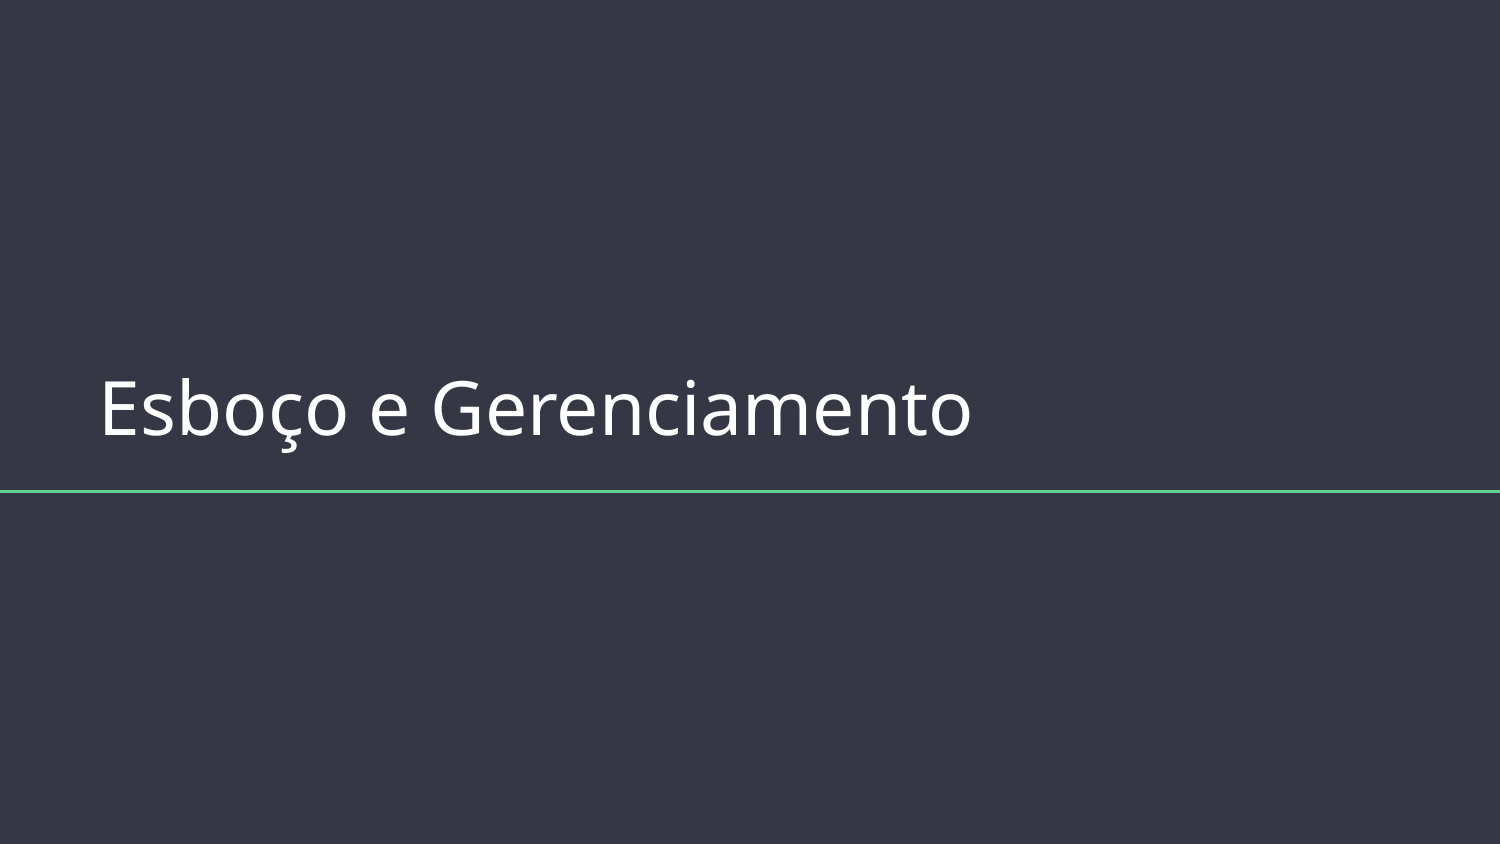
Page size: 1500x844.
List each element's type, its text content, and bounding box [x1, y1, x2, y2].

title Esboço e Gerenciamento [83, 337, 1417, 466]
